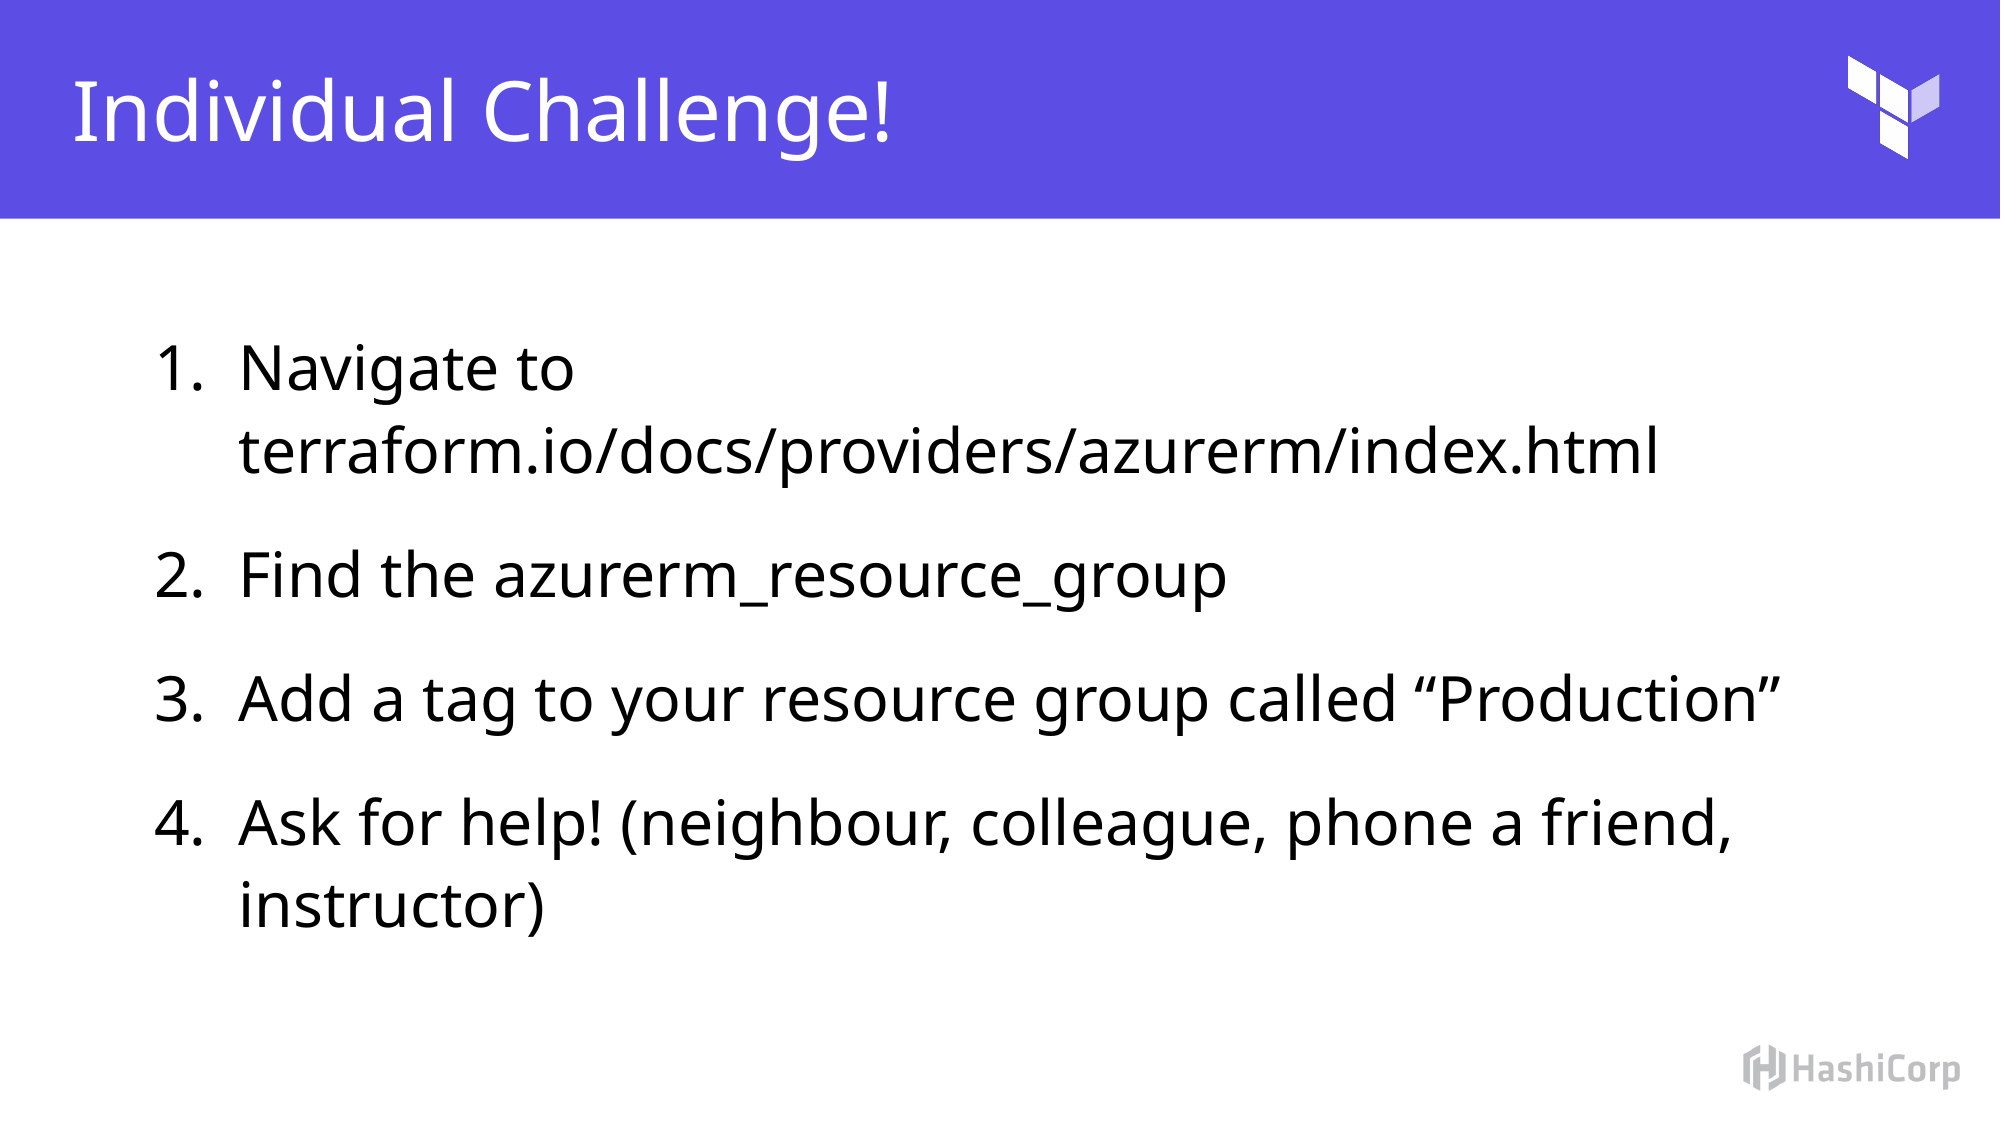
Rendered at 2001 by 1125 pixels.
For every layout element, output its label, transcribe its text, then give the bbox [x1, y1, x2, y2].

title Individual Challenge! [63, 29, 1796, 187]
picture [1848, 55, 1940, 161]
list Navigate to terraform.io/docs/providers/azurerm/index.html Find the azurerm_resource_group Add a tag to your resource group called “Production” Ask for help! (neighbour, colleague, phone a friend, instructor) [145, 311, 1855, 938]
